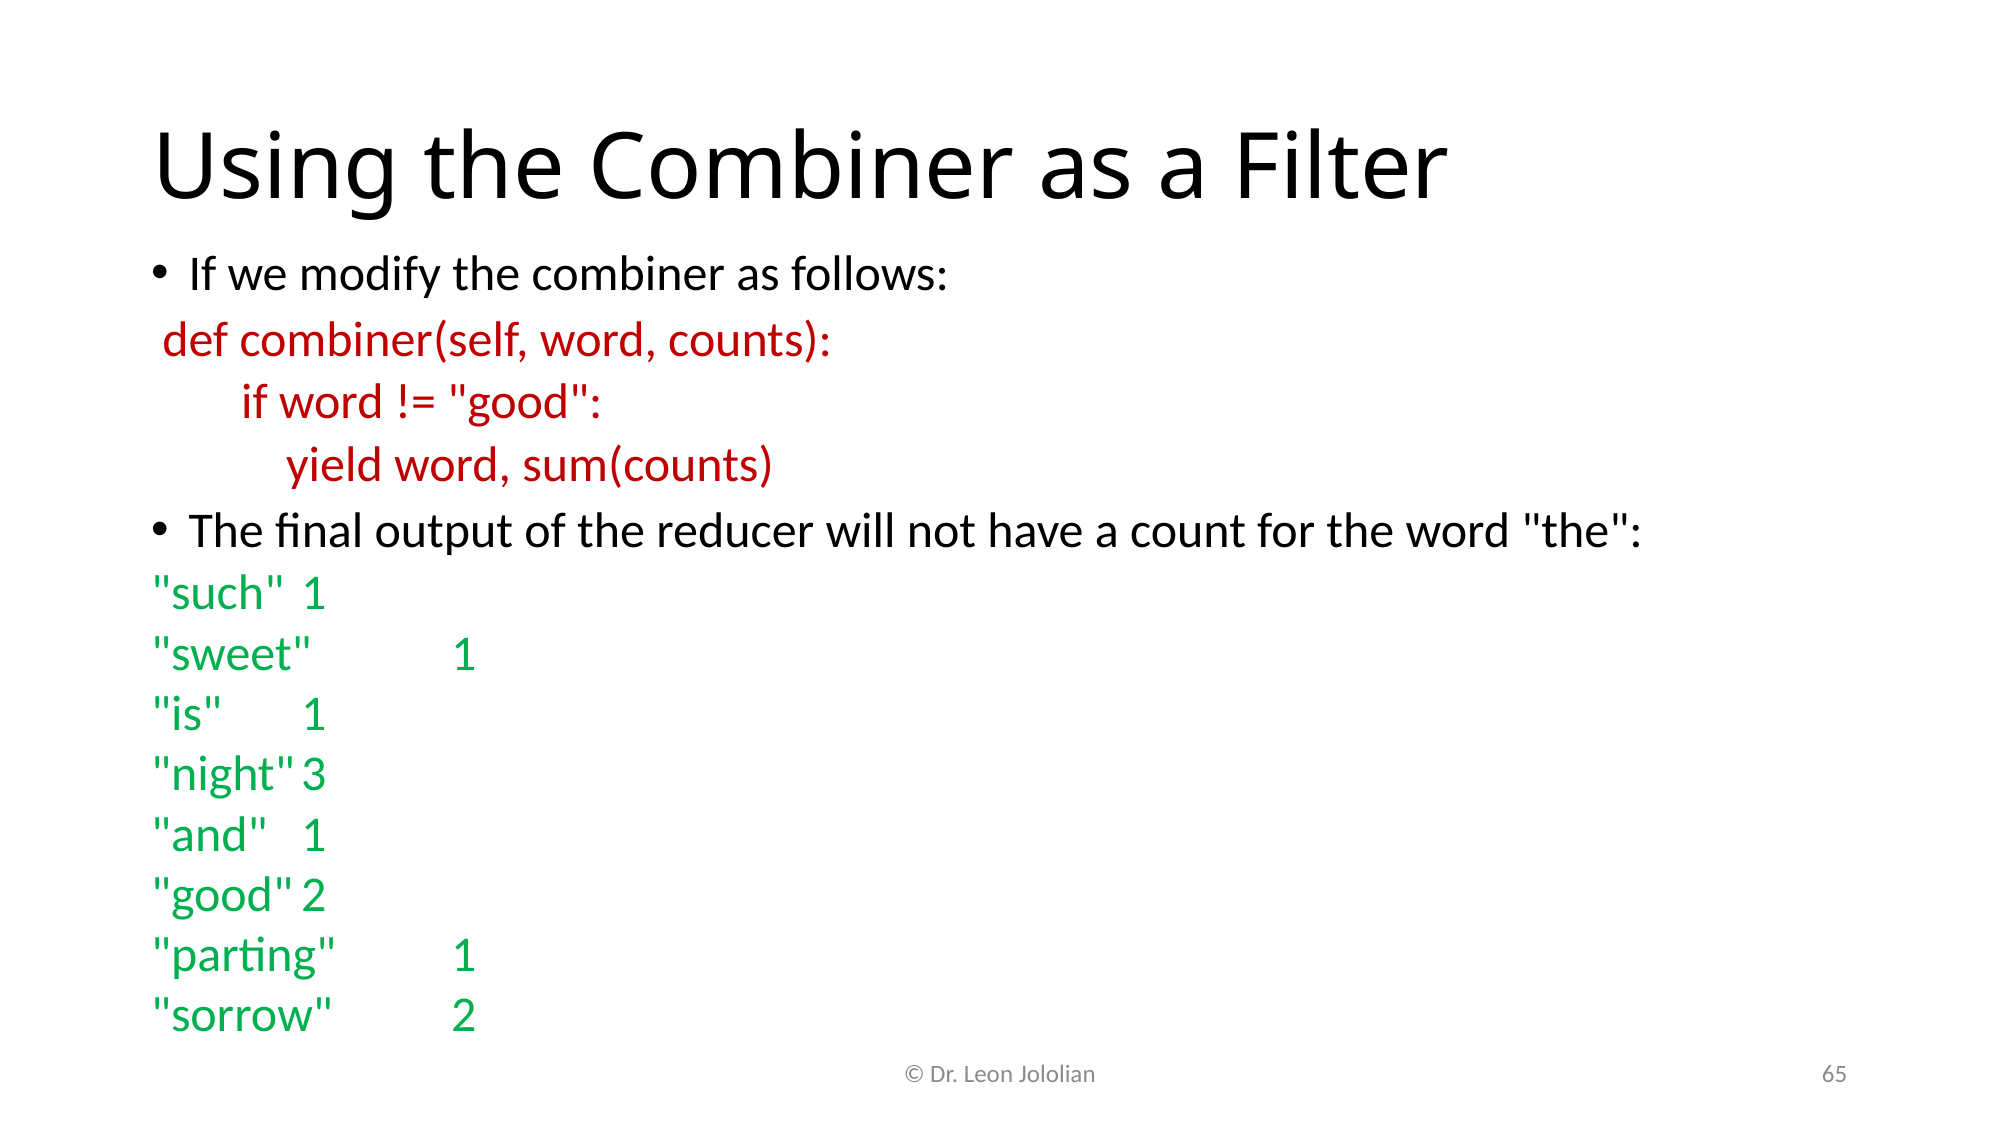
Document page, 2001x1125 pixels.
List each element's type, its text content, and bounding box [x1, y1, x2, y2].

title Using the Combiner as a Filter [137, 59, 1863, 278]
list If we modify the combiner as follows: def combiner(self, word, counts): if word != "good": yield word, sum(counts) The final output of the reducer will not have a count for the word "the": "such" 1 "sweet" 1 "is" 1 "night" 3 "and" 1 "good" 2 "parting" 1 "sorrow" 2 [136, 239, 1862, 1070]
slide_number 65 [1412, 1042, 1863, 1103]
footer © Dr. Leon Jololian [662, 1042, 1338, 1103]
